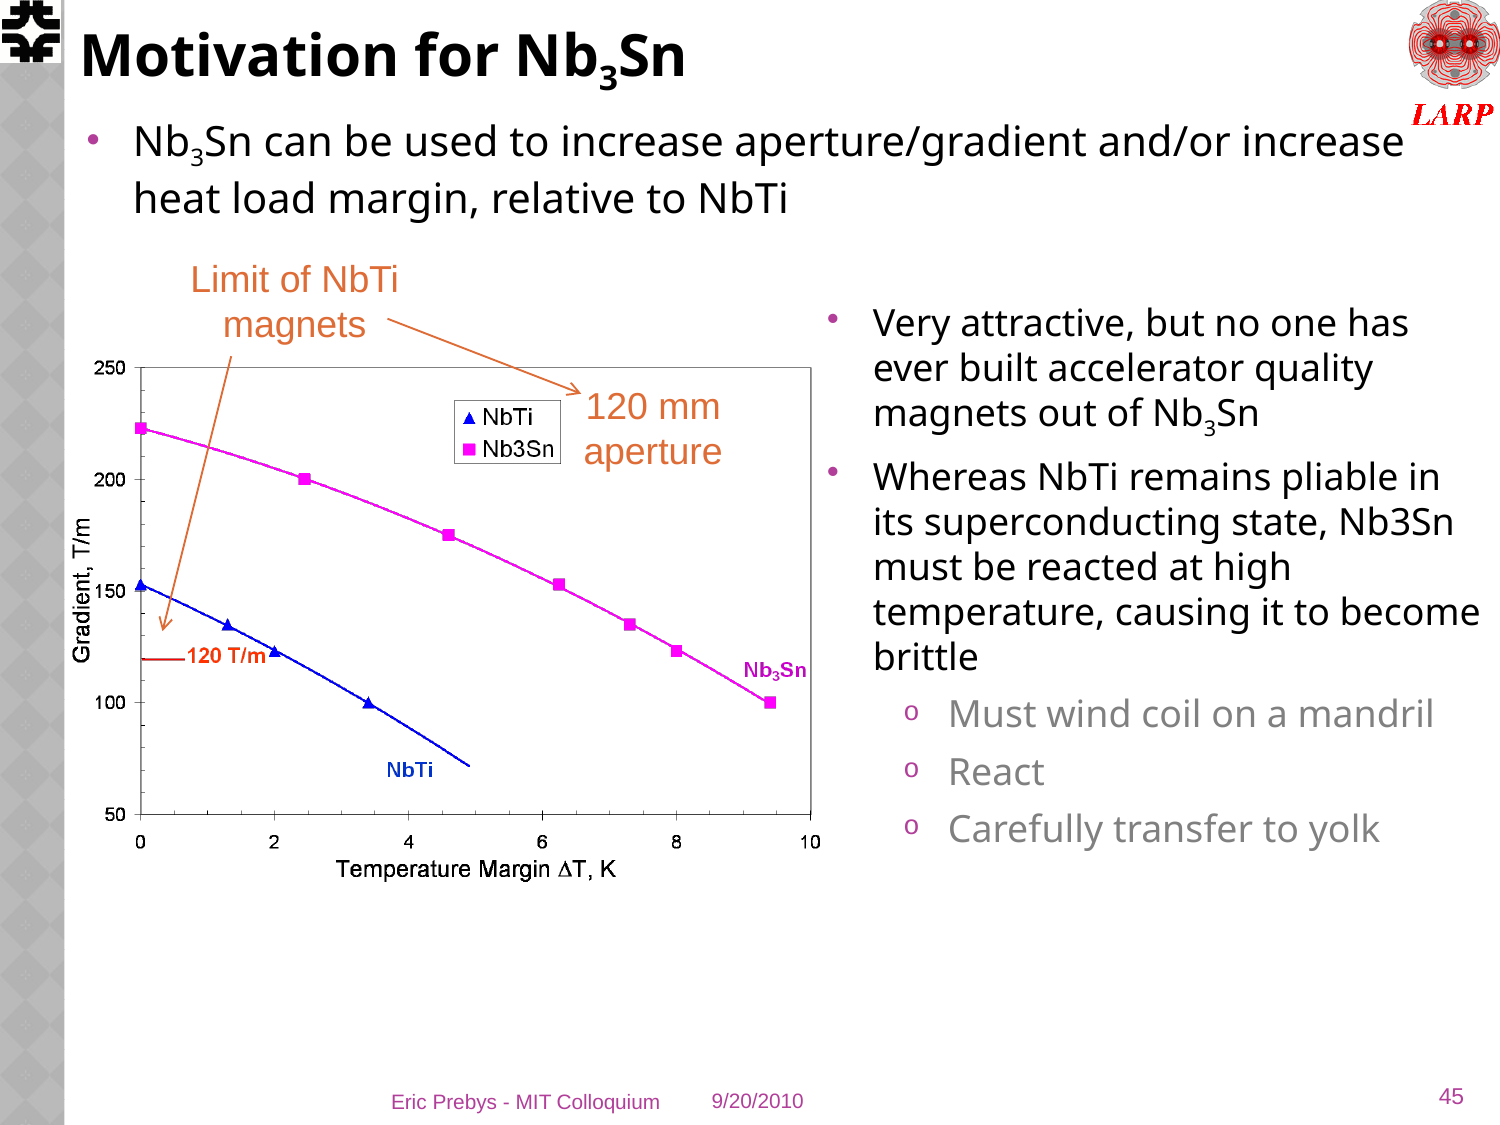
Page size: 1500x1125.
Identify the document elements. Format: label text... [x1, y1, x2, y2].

slide_number 45 [1367, 1071, 1465, 1110]
picture [56, 337, 871, 895]
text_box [387, 318, 582, 395]
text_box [58, 458, 335, 529]
text_box Limit of NbTi magnets [164, 247, 426, 336]
picture [1406, 0, 1500, 125]
list Nb3Sn can be used to increase aperture/gradient and/or increase heat load margin, relative to NbTi [72, 106, 1428, 251]
title Motivation for Nb3Sn [72, 24, 1428, 98]
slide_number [696, 1075, 1025, 1114]
picture [0, 0, 61, 63]
table_cell Gauss [0, 0, 65, 1125]
text_box Very attractive, but no one has ever built accelerator quality magnets out of Nb3Sn Whereas NbTi remains pliable in its superconducting state, Nb3Sn must be reacted at high temperature, causing it to become brittle Must wind coil on a mandril React Carefully transfer to yolk [813, 291, 1500, 435]
footer Eric Prebys - MIT Colloquium [75, 1075, 675, 1114]
